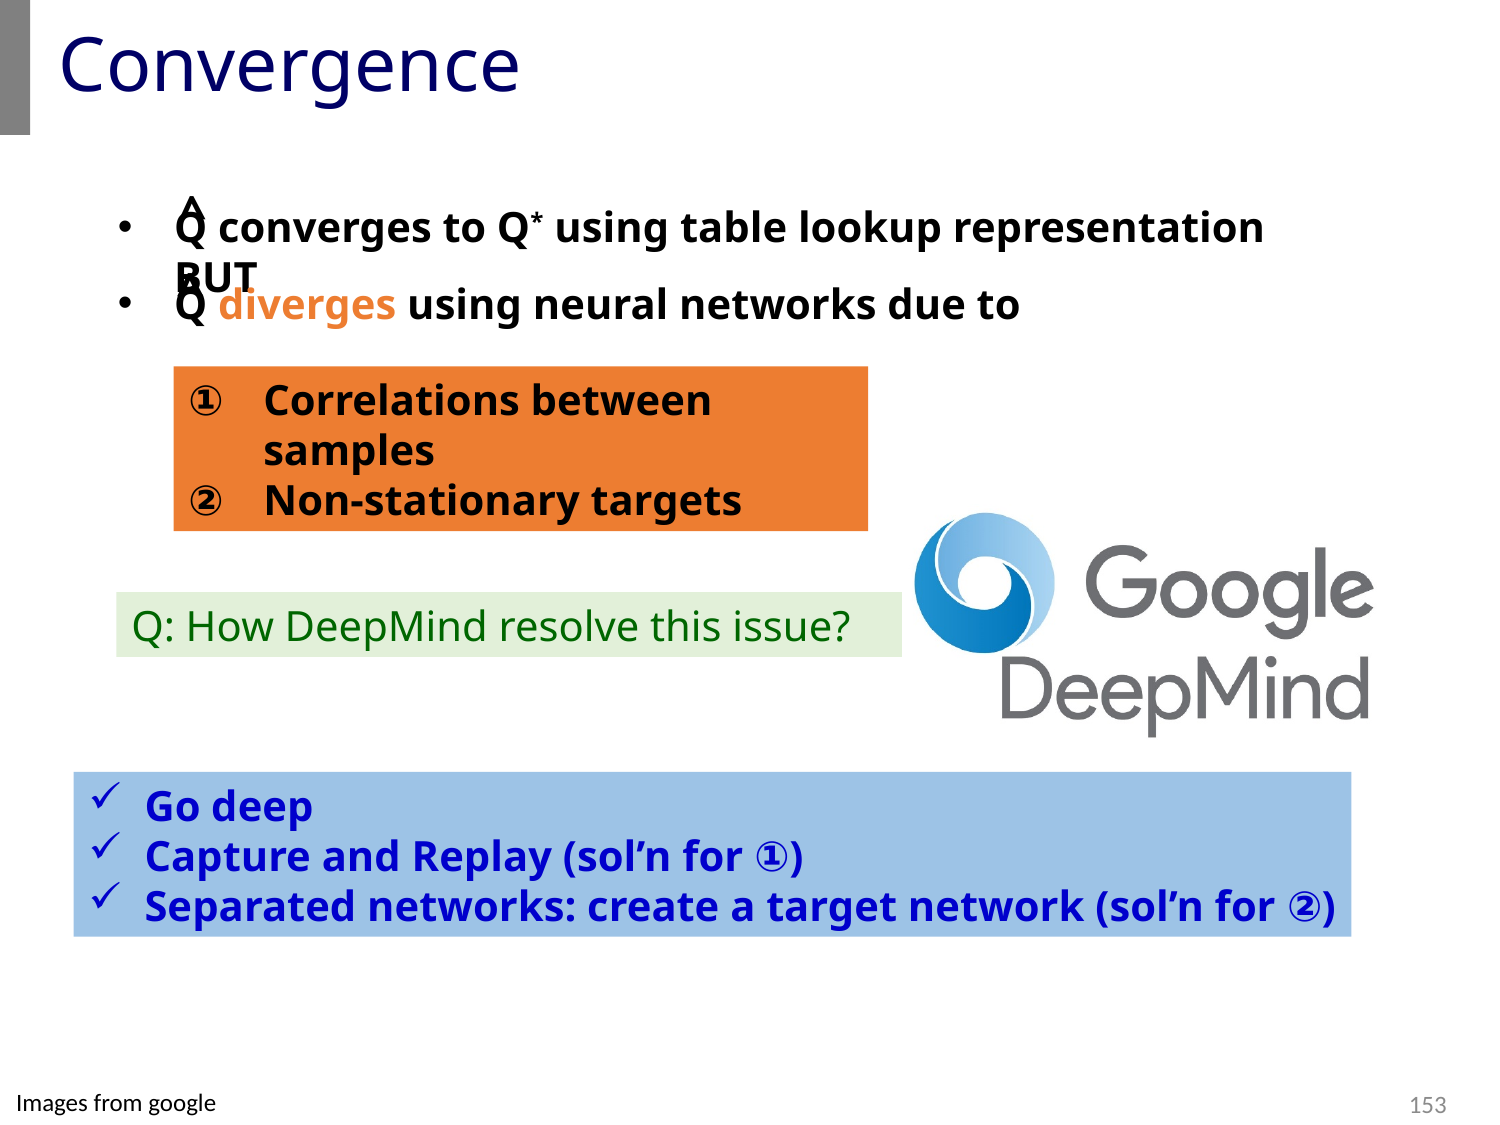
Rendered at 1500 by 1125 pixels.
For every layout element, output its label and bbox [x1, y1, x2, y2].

text_box [103, 175, 1331, 336]
text_box [1, 1079, 232, 1125]
text_box [73, 771, 1352, 937]
text_box [116, 592, 901, 657]
slide_number [1124, 1081, 1462, 1125]
text_box [173, 366, 869, 532]
picture [901, 504, 1384, 746]
title [43, 0, 1464, 135]
